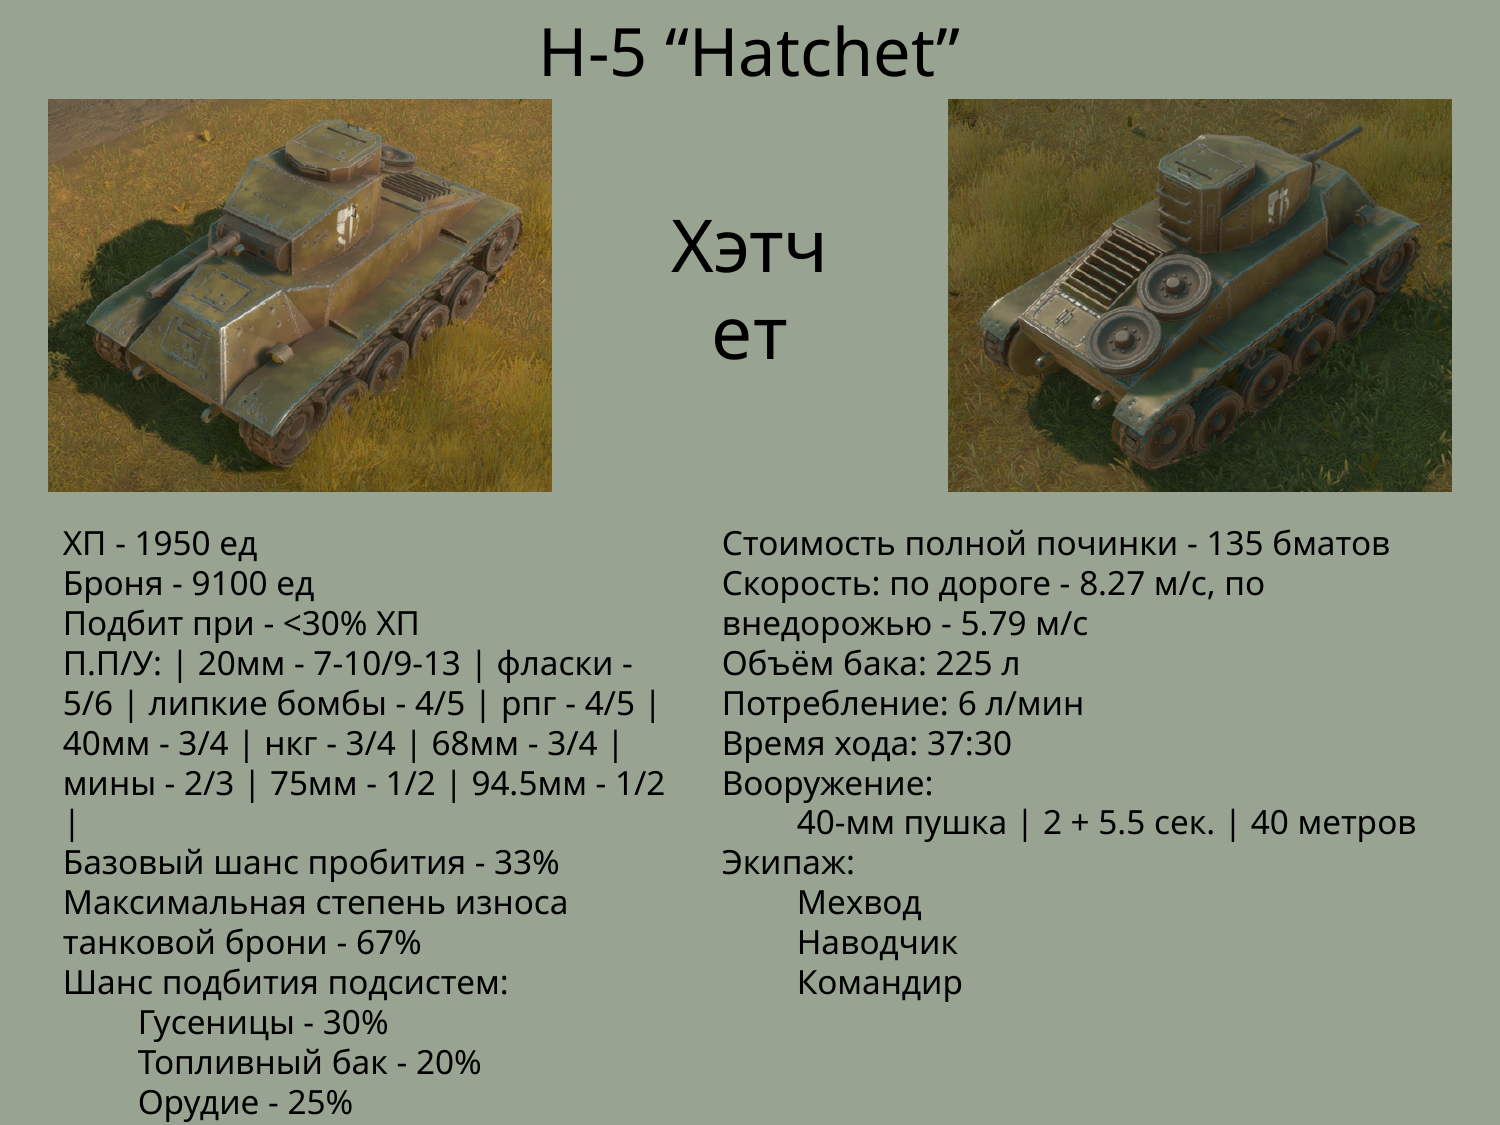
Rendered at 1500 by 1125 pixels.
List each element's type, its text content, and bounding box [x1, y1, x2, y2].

text_box Стоимость полной починки - 135 бматов Скорость: по дороге - 8.27 м/с, по внедорожью - 5.79 м/с Объём бака: 225 л Потребление: 6 л/мин Время хода: 37:30 Вооружение: 40-мм пушка | 2 + 5.5 сек. | 40 метров Экипаж: Мехвод Наводчик Командир [707, 514, 1500, 1009]
title H-5 “Hatchet” [75, 0, 1425, 100]
text_box ХП - 1950 ед Броня - 9100 ед Подбит при - <30% ХП П.П/У: | 20мм - 7-10/9-13 | фласки - 5/6 | липкие бомбы - 4/5 | рпг - 4/5 | 40мм - 3/4 | нкг - 3/4 | 68мм - 3/4 | мины - 2/3 | 75мм - 1/2 | 94.5мм - 1/2 | Базовый шанс пробития - 33% Максимальная степень износа танковой брони - 67% Шанс подбития подсистем: Гусеницы - 30% Топливный бак - 20% Орудие - 25% [48, 514, 708, 1125]
text_box Хэтчет [656, 191, 844, 382]
picture [948, 99, 1453, 492]
picture [47, 99, 552, 492]
